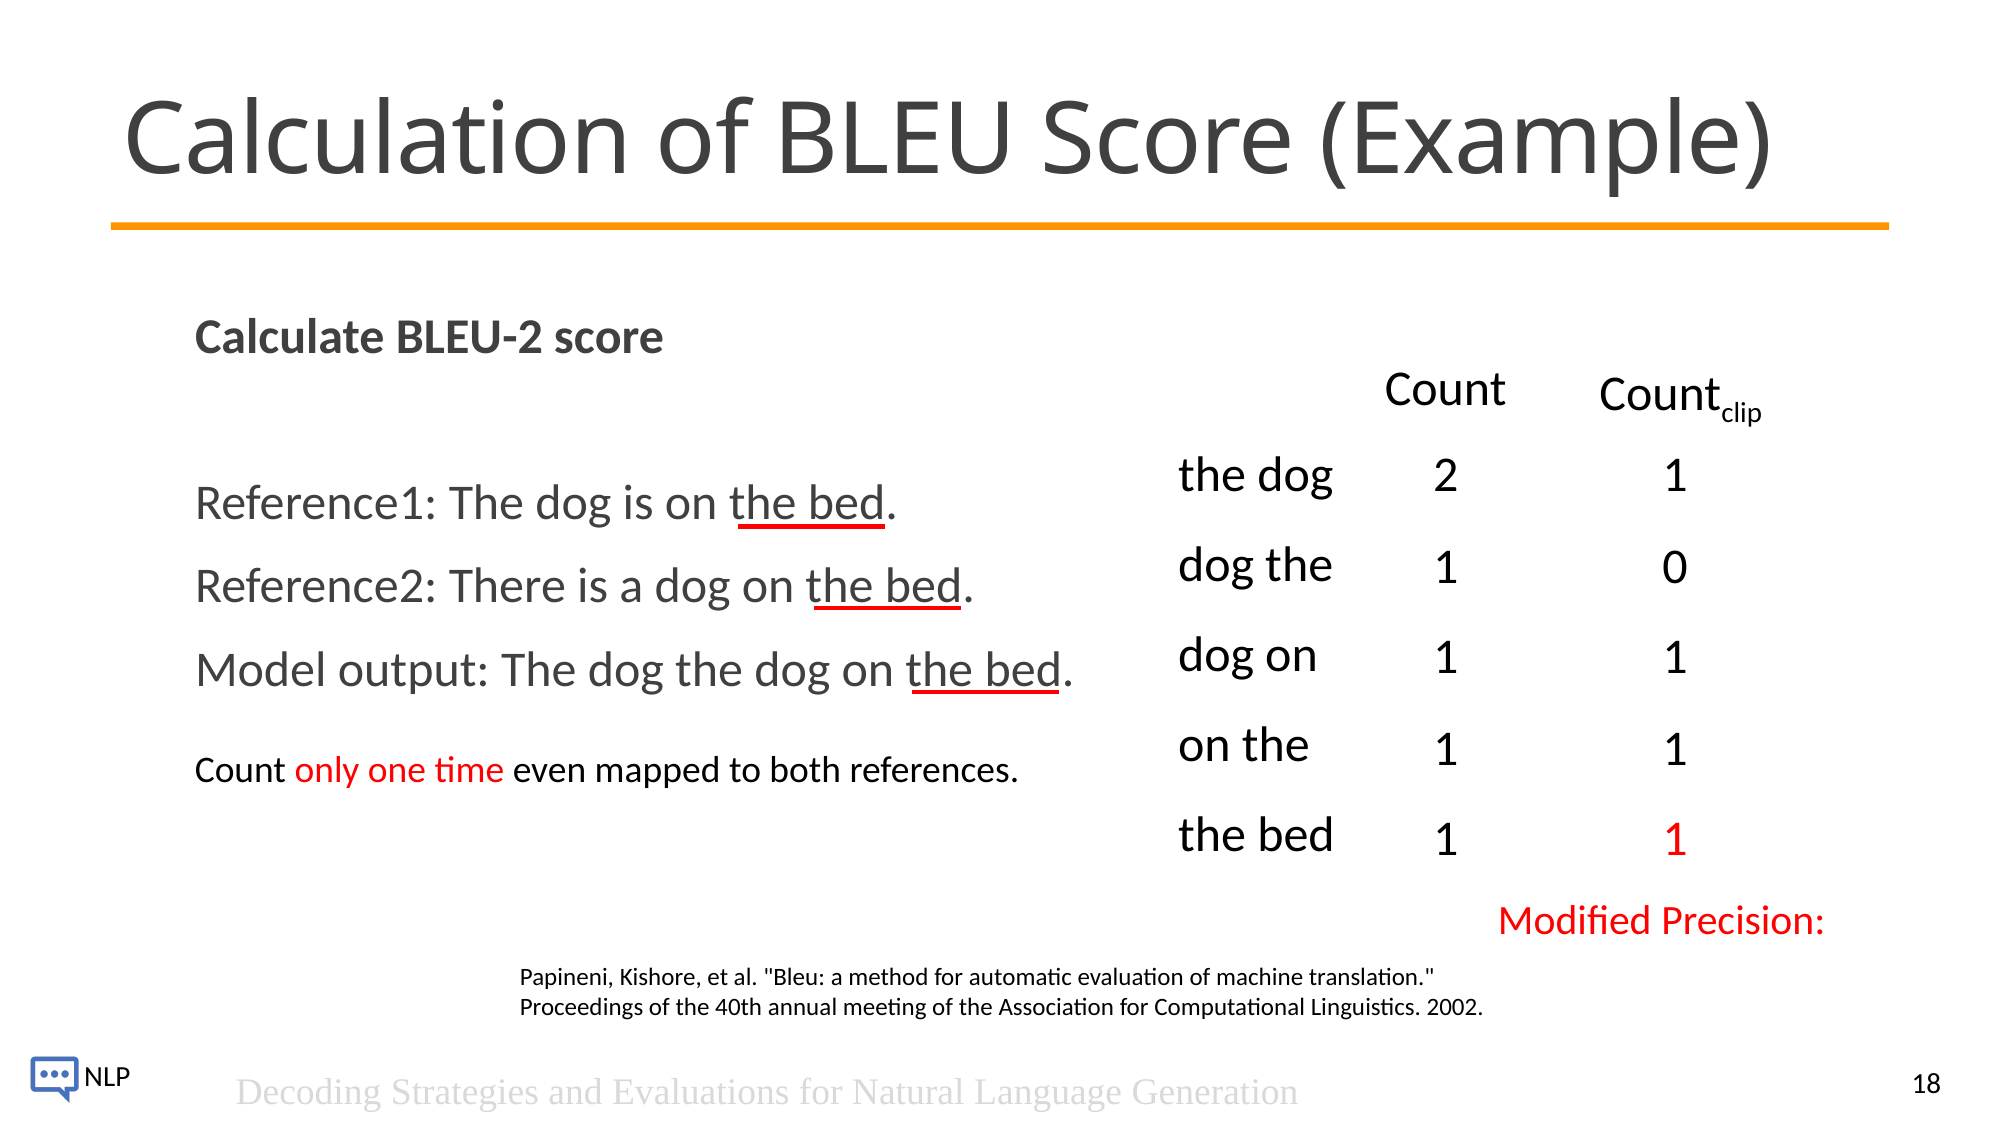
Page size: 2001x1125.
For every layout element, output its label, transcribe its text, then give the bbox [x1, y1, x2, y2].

title Calculation of BLEU Score (Example) [107, 58, 1899, 228]
text_box 1 [1352, 496, 1539, 585]
text_box Countclip [1531, 318, 1830, 436]
text_box 1 [1352, 677, 1539, 767]
text_box 1 [1581, 767, 1768, 873]
text_box Count [1352, 318, 1531, 403]
text_box 1 [1352, 585, 1539, 677]
text_box Decoding Strategies and Evaluations for Natural Language Generation [220, 1059, 1349, 1120]
text_box 1 [1581, 585, 1768, 677]
text_box 0 [1581, 496, 1768, 585]
picture [23, 1047, 86, 1110]
text_box Papineni, Kishore, et al. "Bleu: a method for automatic evaluation of machine translation." Proceedings of the 40th annual meeting of the Association for Computational Linguistics. 2002. [505, 953, 1505, 1029]
text_box the dog dog the dog on on the the bed [1163, 403, 1352, 869]
text_box 1 [1581, 677, 1768, 767]
text_box 1 [1352, 767, 1539, 873]
text_box Count only one time even mapped to both references. [180, 737, 1045, 798]
slide_number 18 [1740, 1052, 1957, 1113]
text_box 1 [1581, 403, 1768, 496]
text_box 2 [1352, 403, 1539, 496]
list Calculate BLEU-2 score Reference1: The dog is on the bed. Reference2: There is a dog on the bed. Model output: The dog the dog on the bed. [180, 302, 1830, 963]
